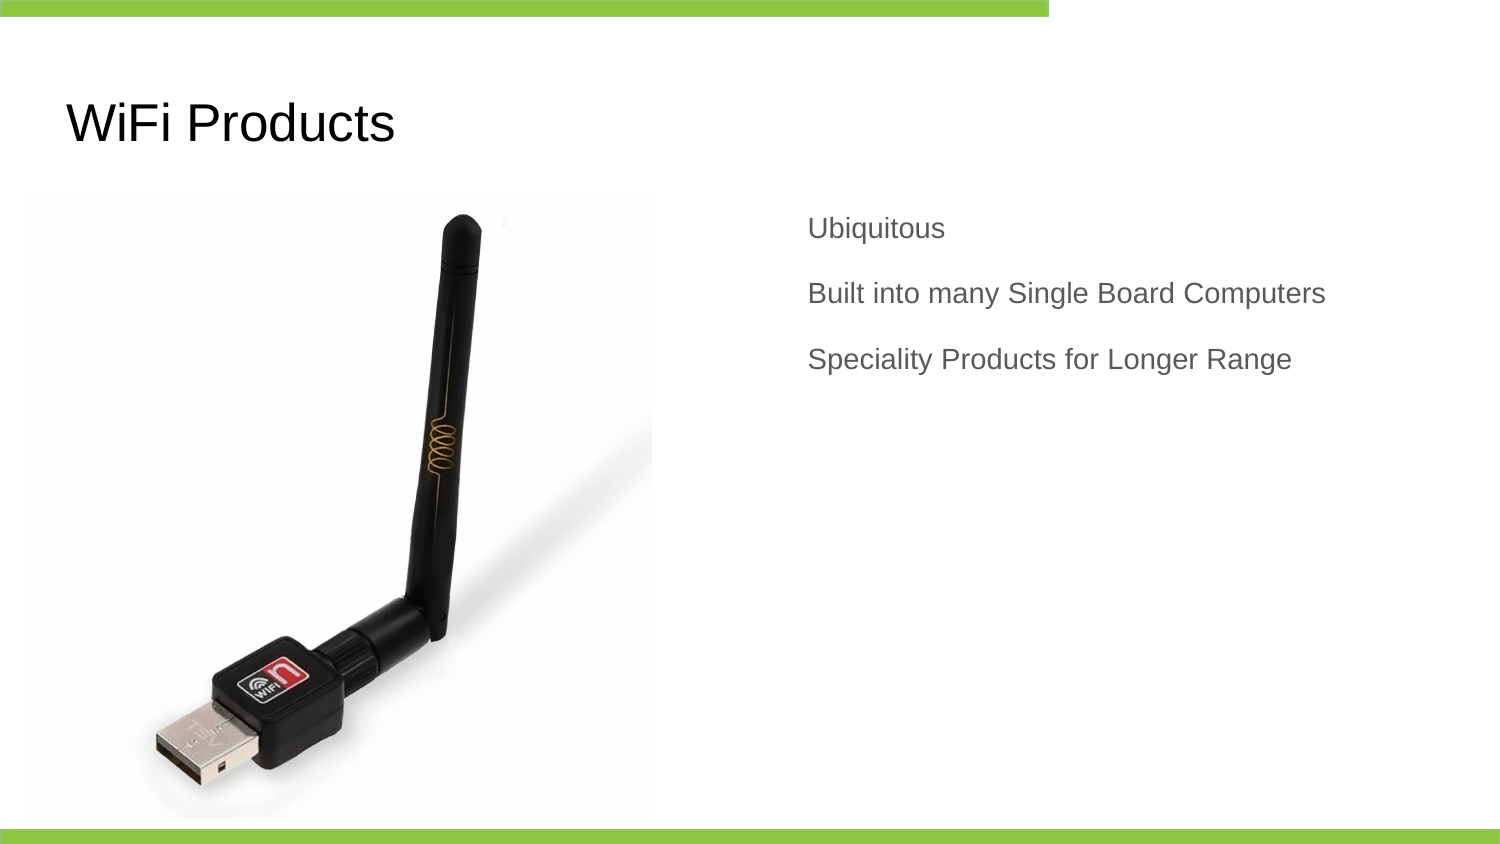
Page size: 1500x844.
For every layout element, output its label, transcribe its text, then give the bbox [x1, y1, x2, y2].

picture [24, 191, 652, 819]
title WiFi Products [51, 72, 1449, 167]
list Ubiquitous Built into many Single Board Computers Speciality Products for Longer Range [792, 189, 1449, 750]
